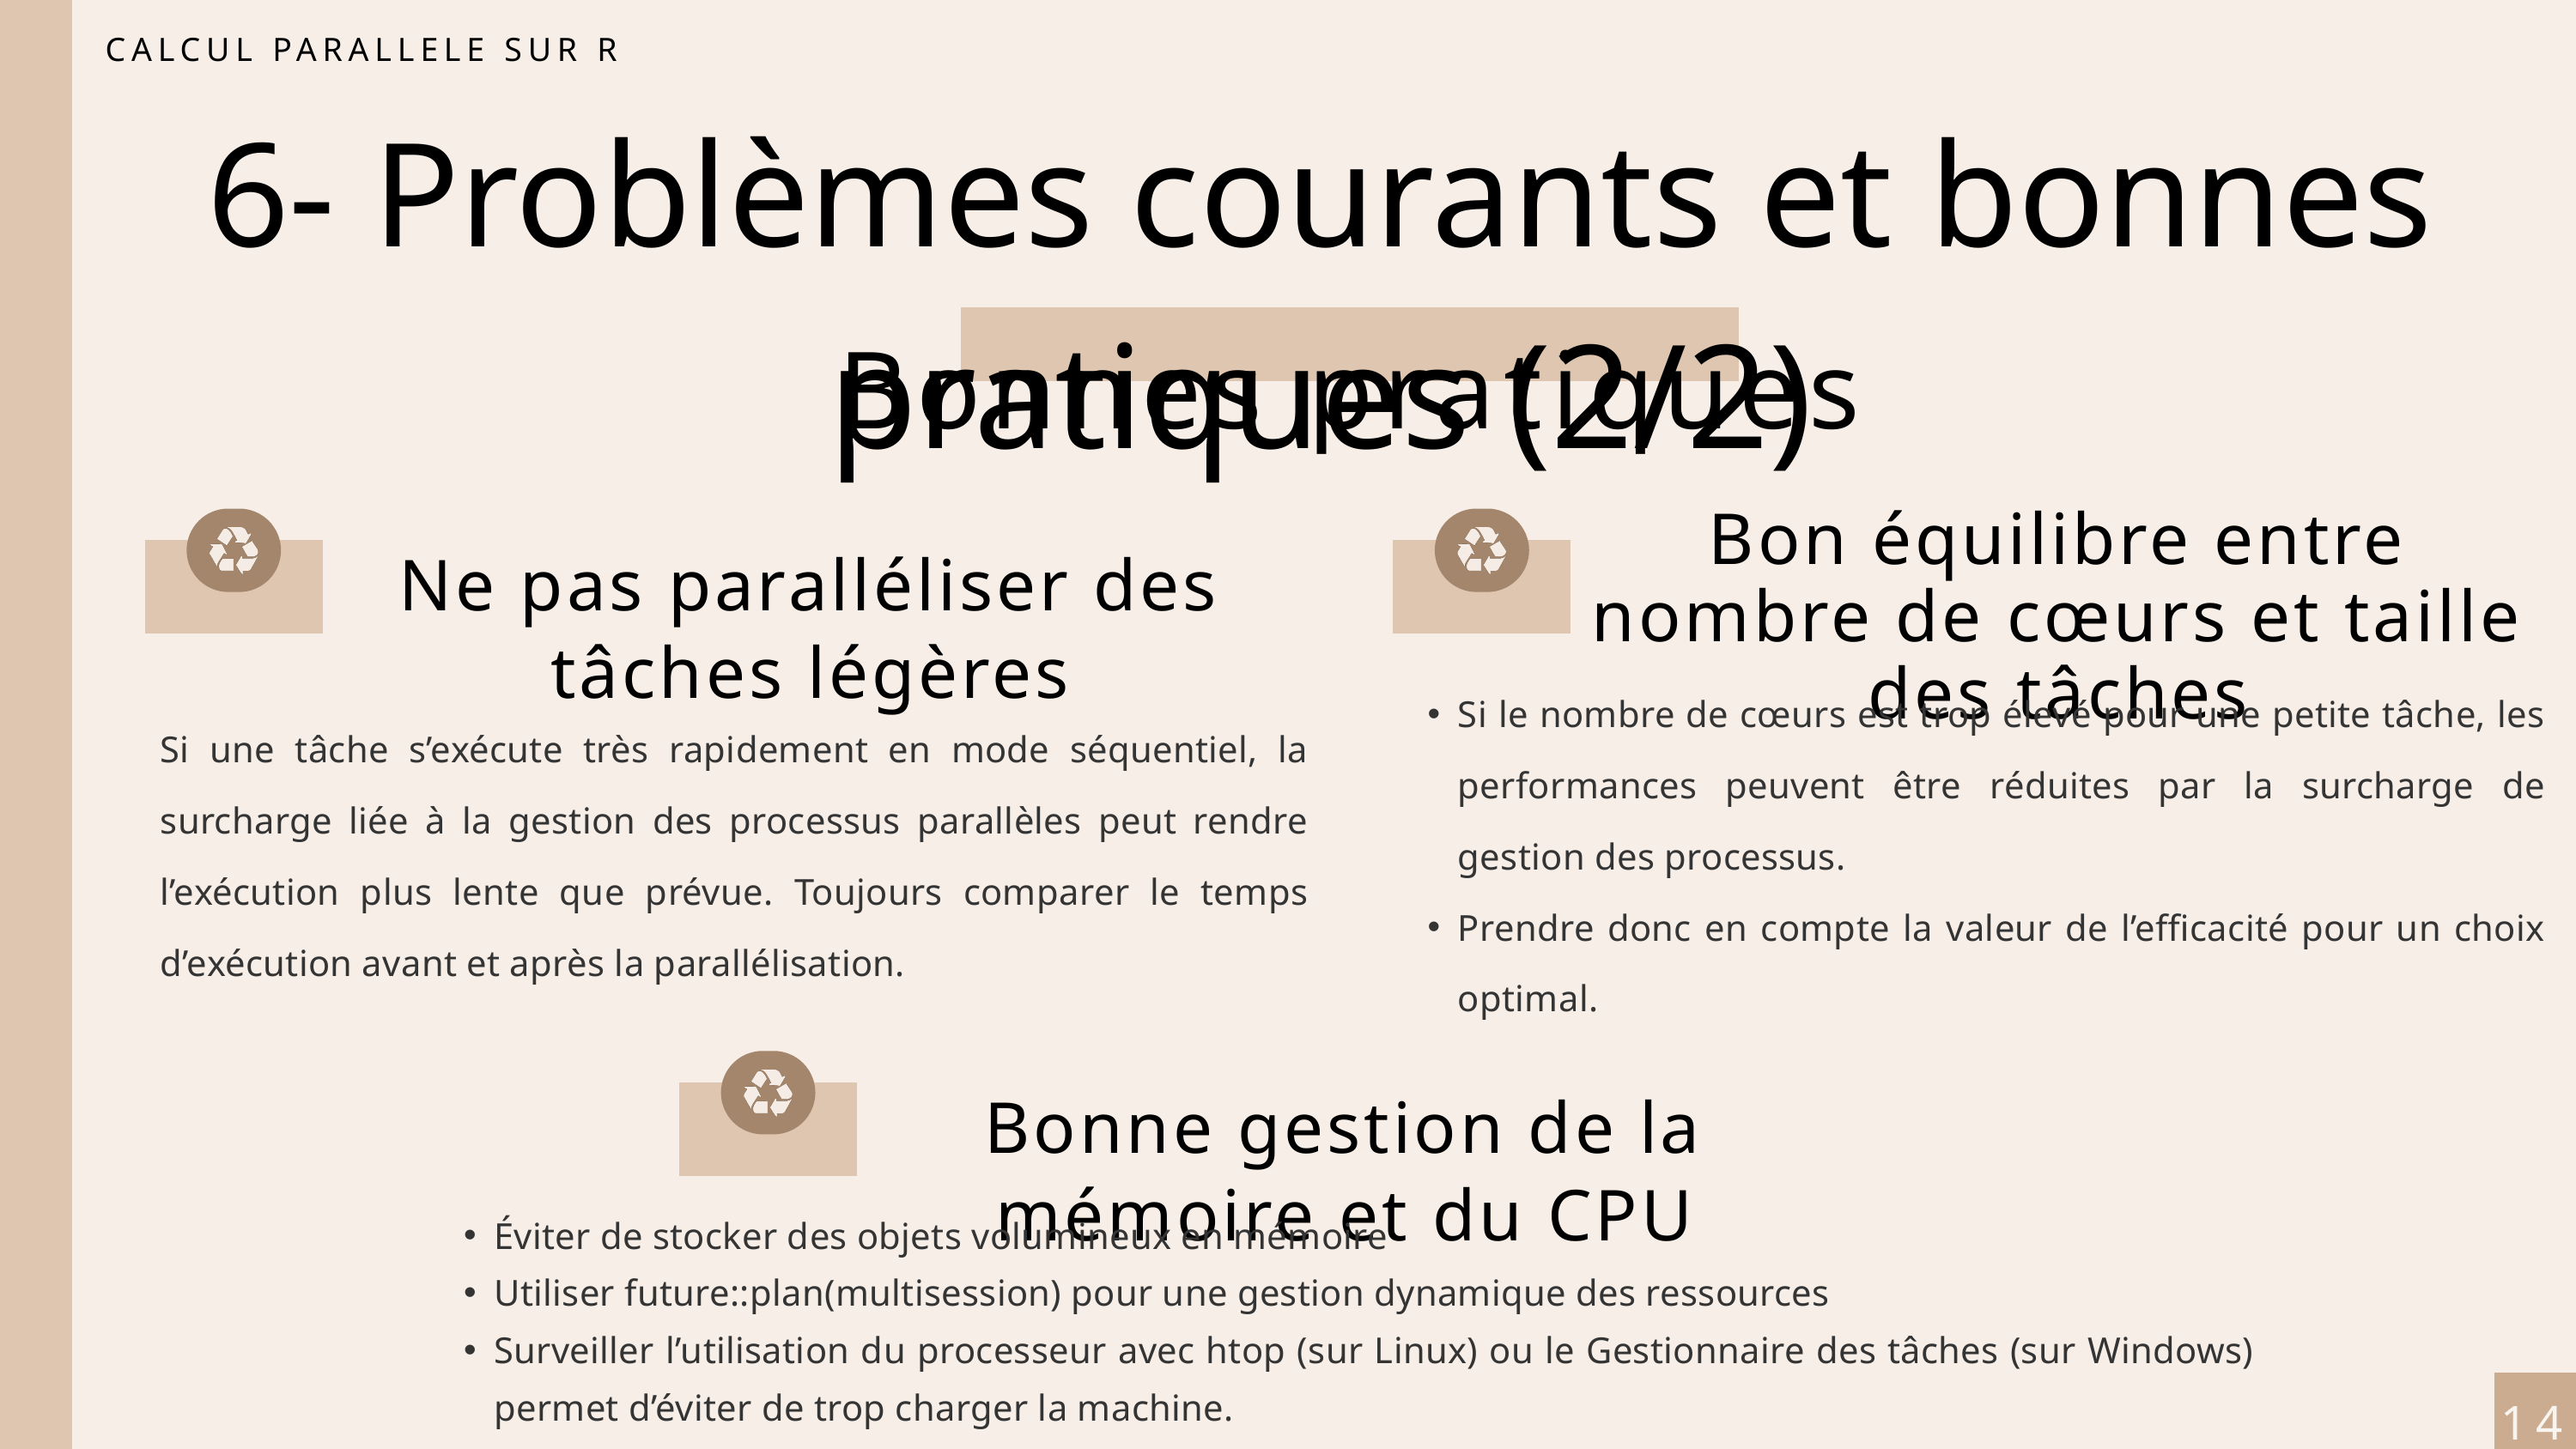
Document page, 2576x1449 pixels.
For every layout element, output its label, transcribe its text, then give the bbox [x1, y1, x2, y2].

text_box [149, 678, 1256, 961]
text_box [144, 539, 323, 634]
text_box Éviter de stocker des objets volumineux en mémoire Utiliser future::plan(multisession) pour une gestion dynamique des ressources Surveiller l’utilisation du processeur avec htop (sur Linux) ou le Gestionnaire des tâches (sur Windows) permet d’éviter de trop charger la machine. [433, 1198, 2257, 1428]
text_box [1396, 678, 2505, 961]
text_box CALCUL PARALLELE SUR R [105, 22, 773, 69]
text_box Bonne gestion de la mémoire et du CPU [857, 1079, 1832, 1198]
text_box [678, 1082, 858, 1177]
text_box Si une tâche s’exécute très rapidement en mode séquentiel, la surcharge liée à la gestion des processus parallèles peut rendre l’exécution plus lente que prévue. Toujours comparer le temps d’exécution avant et après la parallélisation. [160, 699, 1309, 984]
text_box Si le nombre de cœurs est trop élevé pour une petite tâche, les performances peuvent être réduites par la surcharge de gestion des processus. Prendre donc en compte la valeur de l’efficacité pour un choix optimal. [1397, 663, 2547, 1020]
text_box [186, 508, 282, 592]
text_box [720, 1051, 816, 1135]
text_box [1393, 539, 1571, 634]
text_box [1434, 508, 1530, 592]
text_box Bon équilibre entre nombre de cœurs et taille des tâches [1571, 501, 2547, 663]
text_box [0, 0, 73, 1449]
text_box Ne pas paralléliser des tâches légères [322, 537, 1298, 699]
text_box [807, 306, 1893, 446]
text_box 6- Problèmes courants et bonnes pratiques (2/2) [78, 74, 2569, 477]
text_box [2494, 1372, 2576, 1449]
